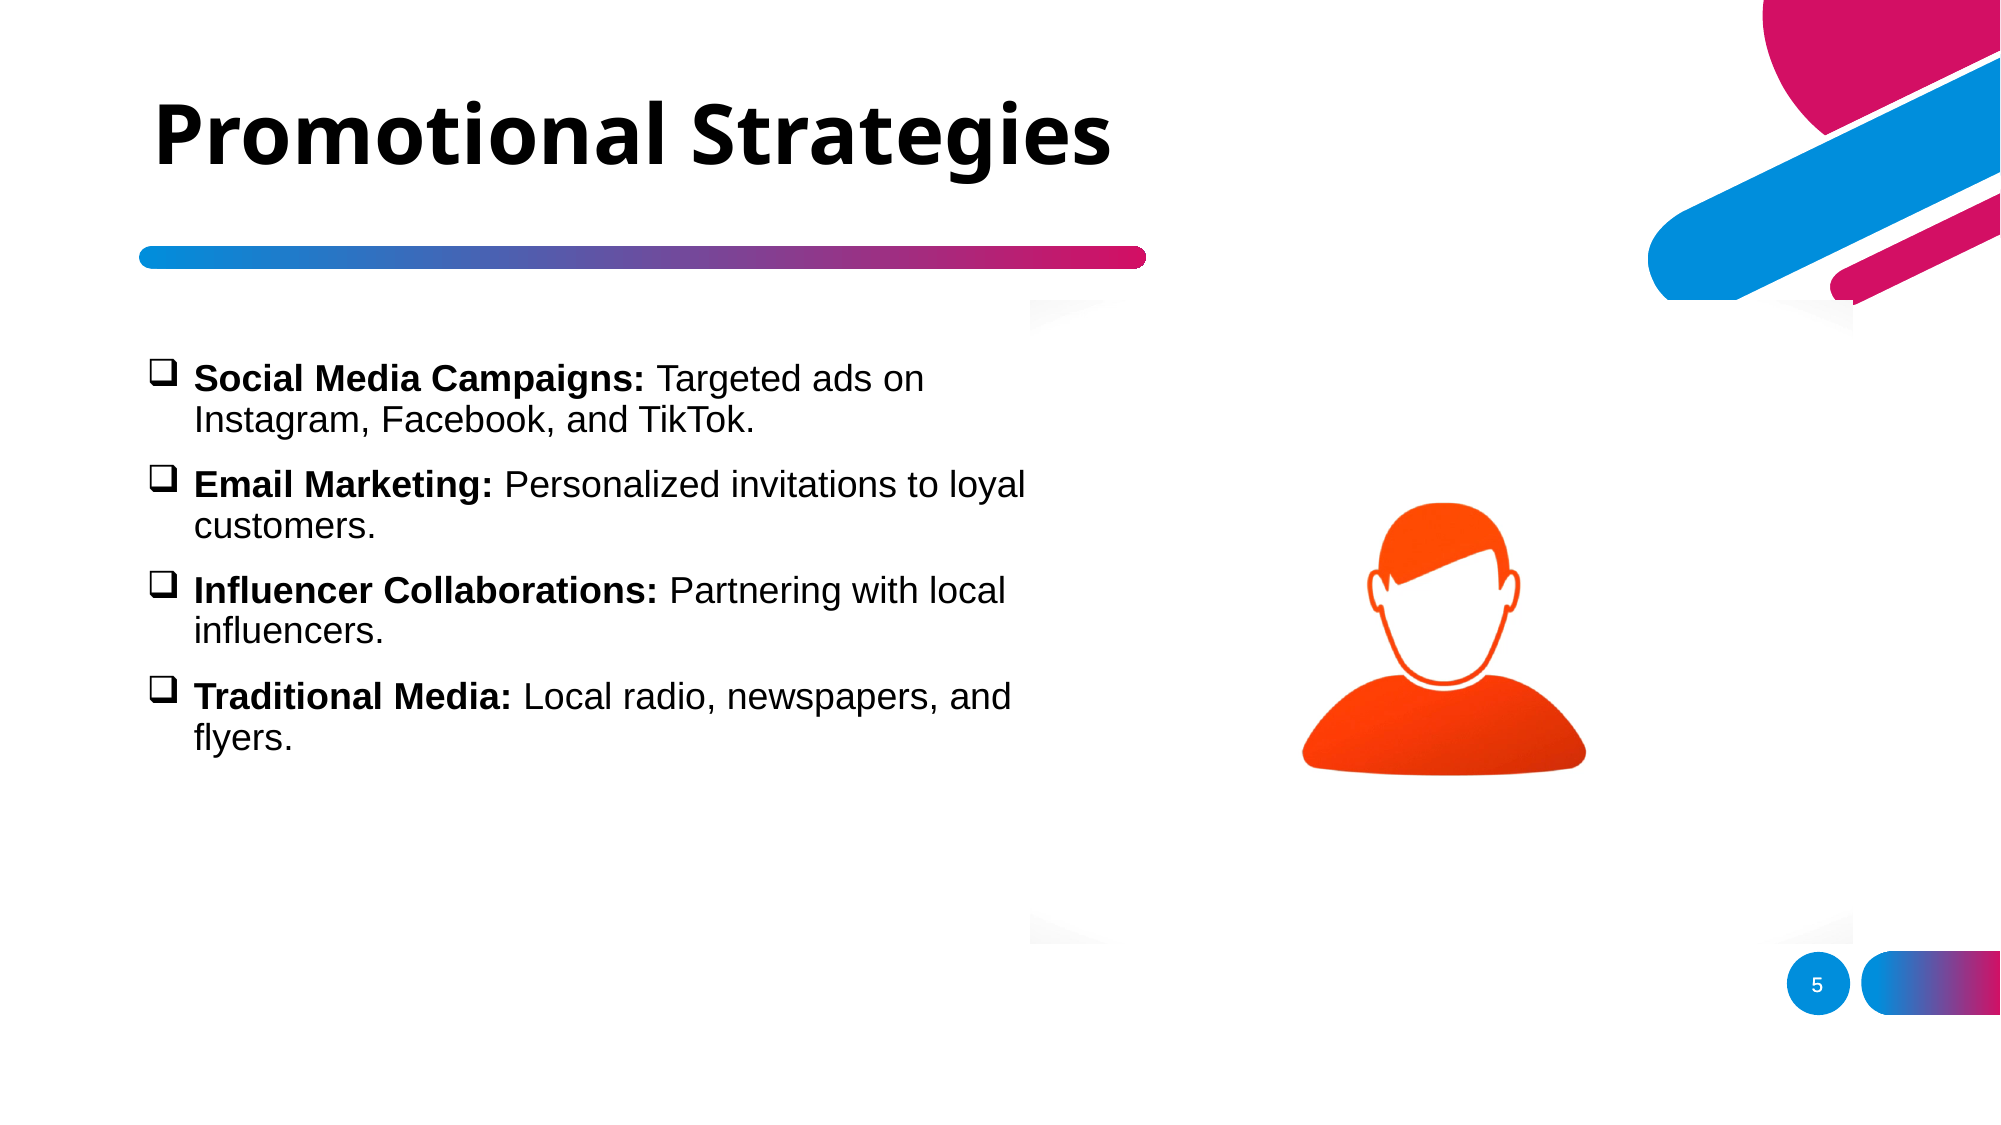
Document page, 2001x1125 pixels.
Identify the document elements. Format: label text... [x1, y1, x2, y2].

list Social Media Campaigns: Targeted ads on Instagram, Facebook, and TikTok. Email Marketing: Personalized invitations to loyal customers. Influencer Collaborations: Partnering with local influencers. Traditional Media: Local radio, newspapers, and flyers. [56, 299, 1029, 937]
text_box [1029, 299, 1854, 945]
slide_number 5 [1772, 954, 1863, 1015]
title Promotional Strategies [137, 59, 1623, 215]
